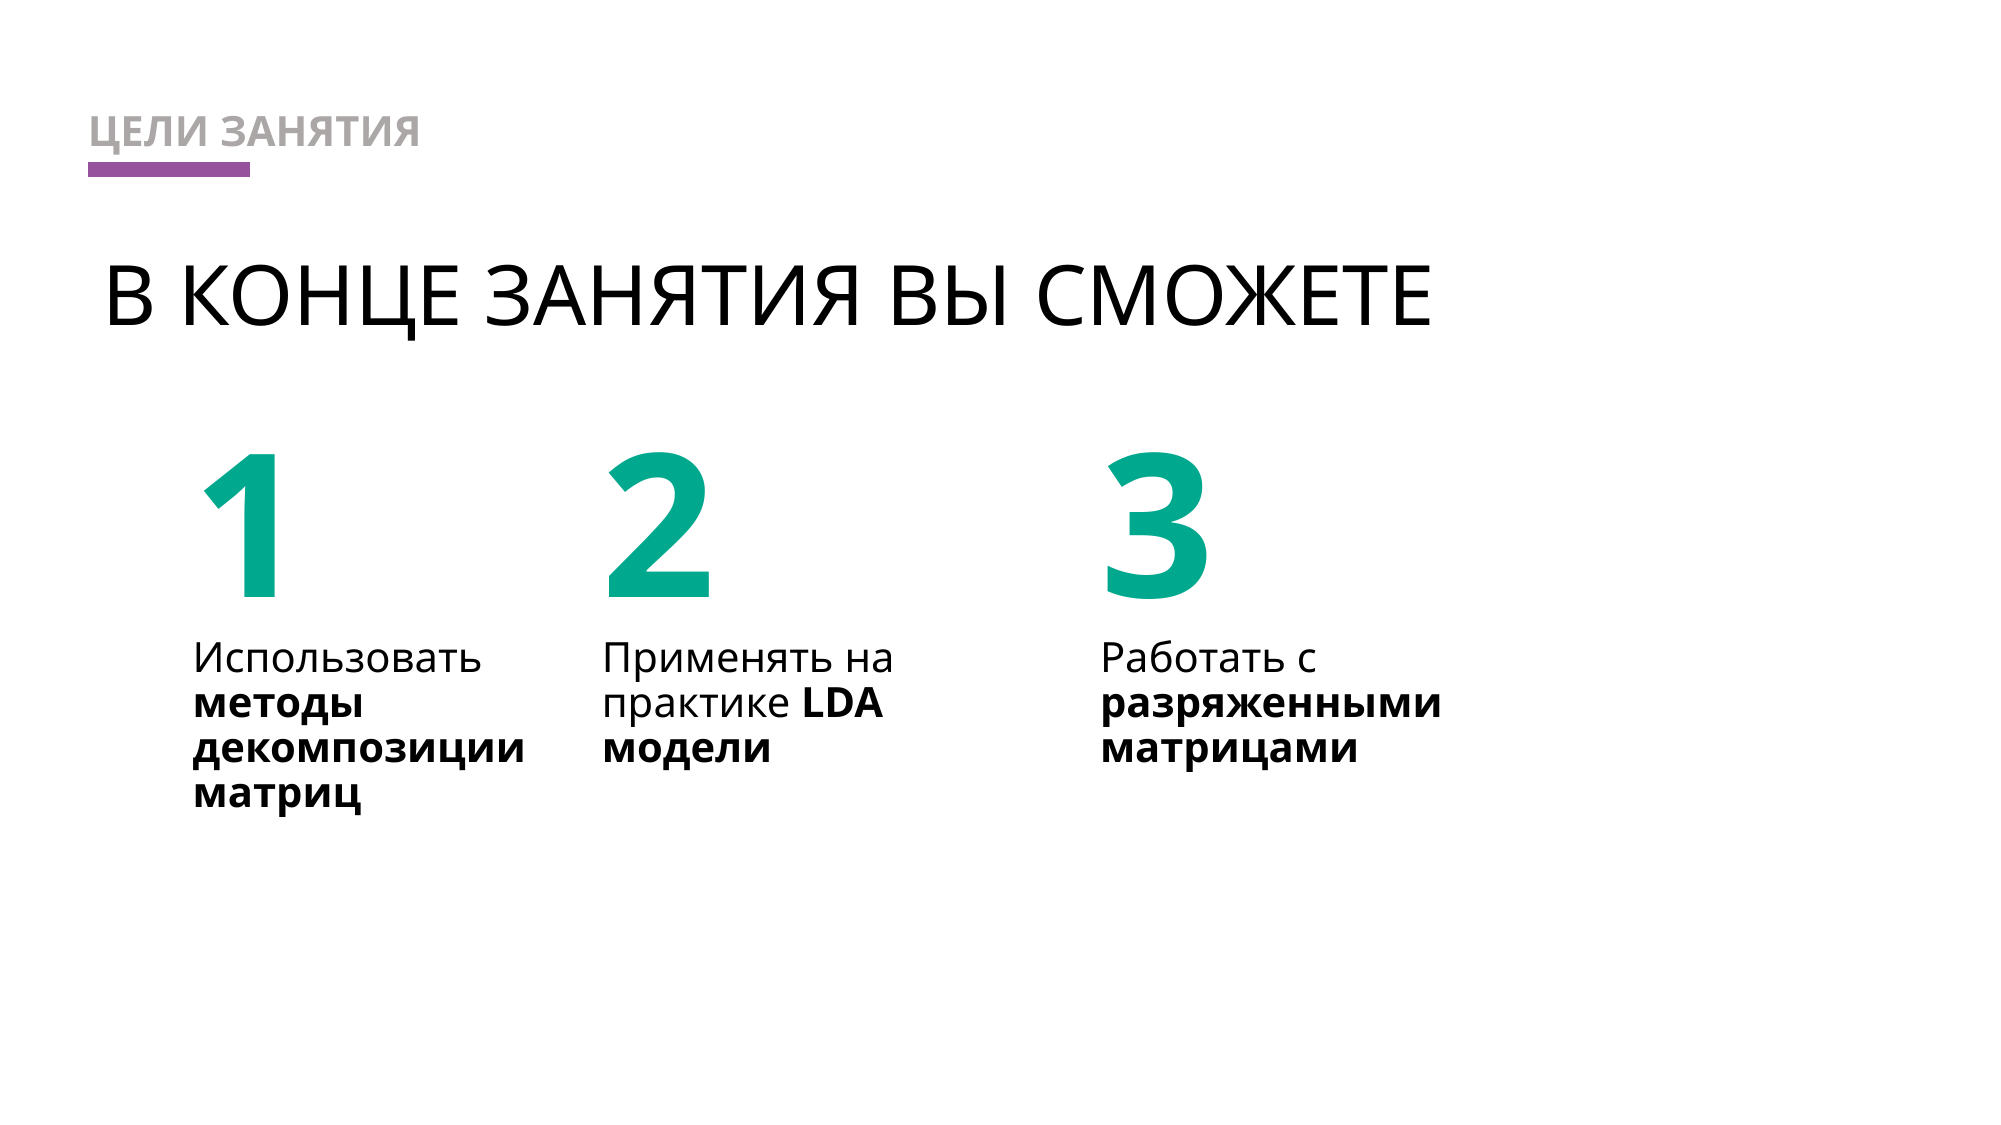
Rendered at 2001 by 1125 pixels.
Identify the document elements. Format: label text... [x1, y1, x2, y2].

list 3 [1100, 425, 1442, 596]
list 2 [601, 425, 944, 596]
text_box В КОНЦЕ ЗАНЯТИЯ ВЫ СМОЖЕТЕ [87, 215, 1911, 382]
list Применять на практике LDA модели [601, 636, 986, 1037]
list Использовать методы декомпозиции матриц [192, 636, 535, 1037]
list ЦЕЛИ ЗАНЯТИЯ [87, 87, 1916, 178]
list 1 [192, 425, 535, 596]
list Работать с разряженными матрицами [1100, 636, 1492, 1037]
